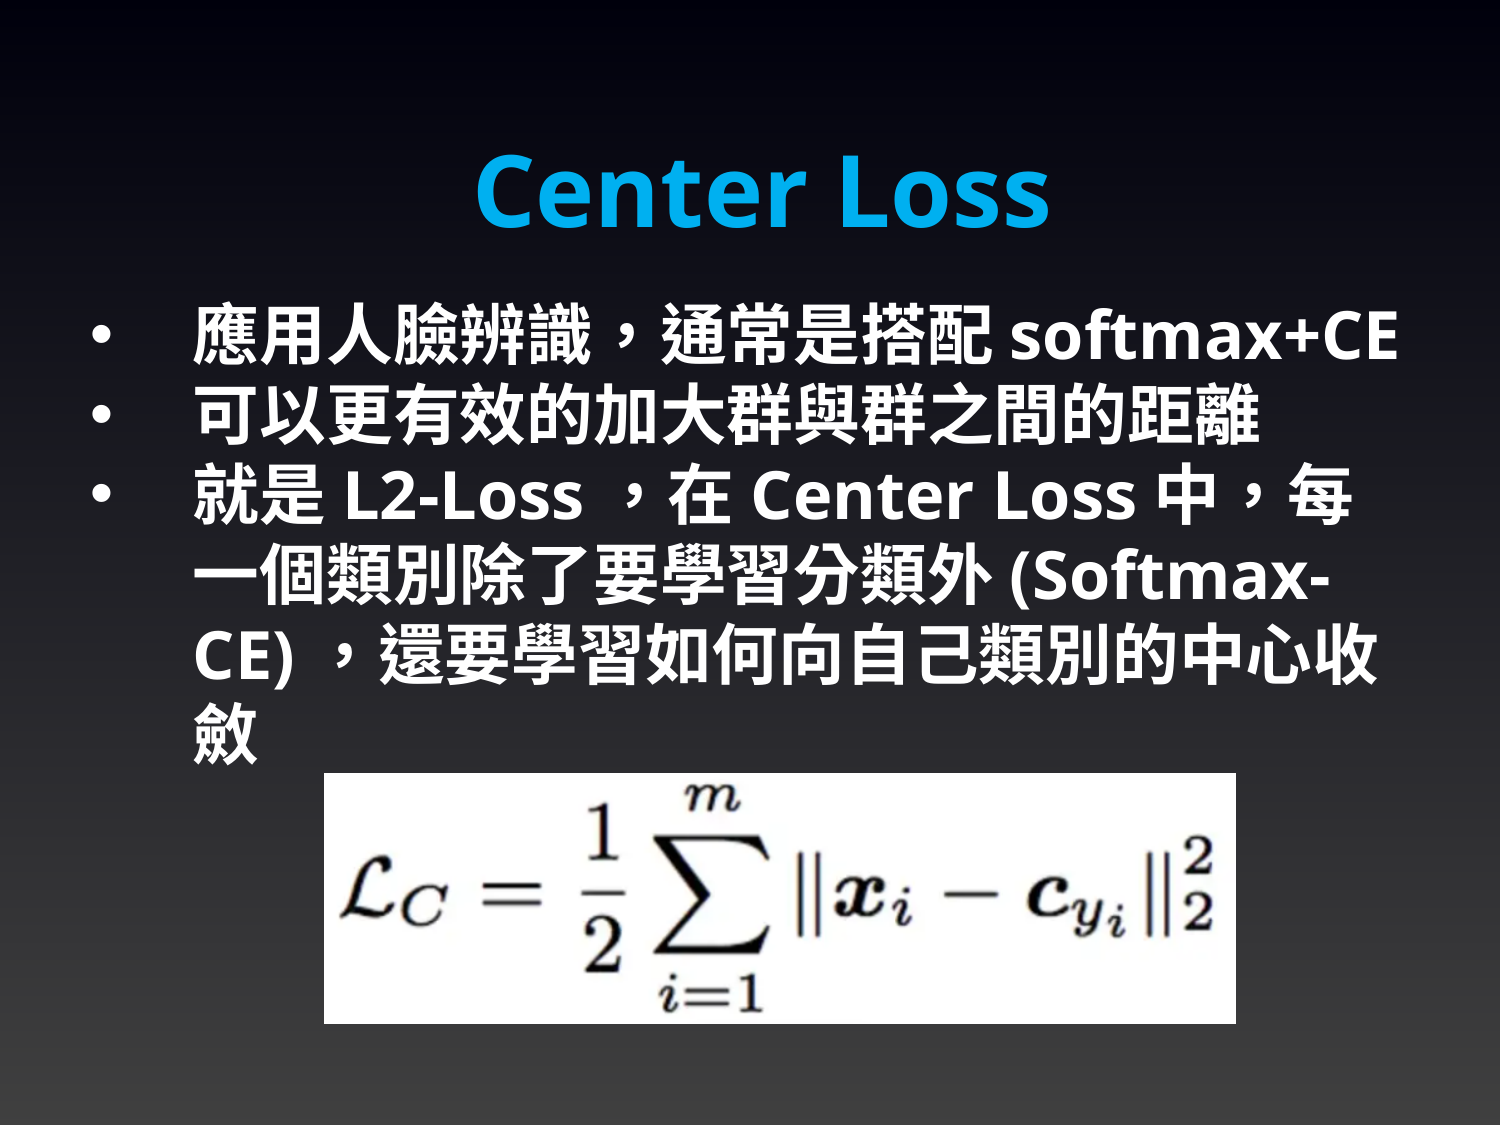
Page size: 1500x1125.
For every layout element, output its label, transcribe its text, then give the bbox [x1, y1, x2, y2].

picture [324, 772, 1236, 1024]
text_box Center Loss [162, 99, 1363, 263]
text_box 應用人臉辨識，通常是搭配softmax+CE 可以更有效的加大群與群之間的距離 就是L2-Loss，在Center Loss中，每一個類別除了要學習分類外(Softmax-CE)，還要學習如何向自己類別的中心收斂 [74, 285, 1425, 780]
